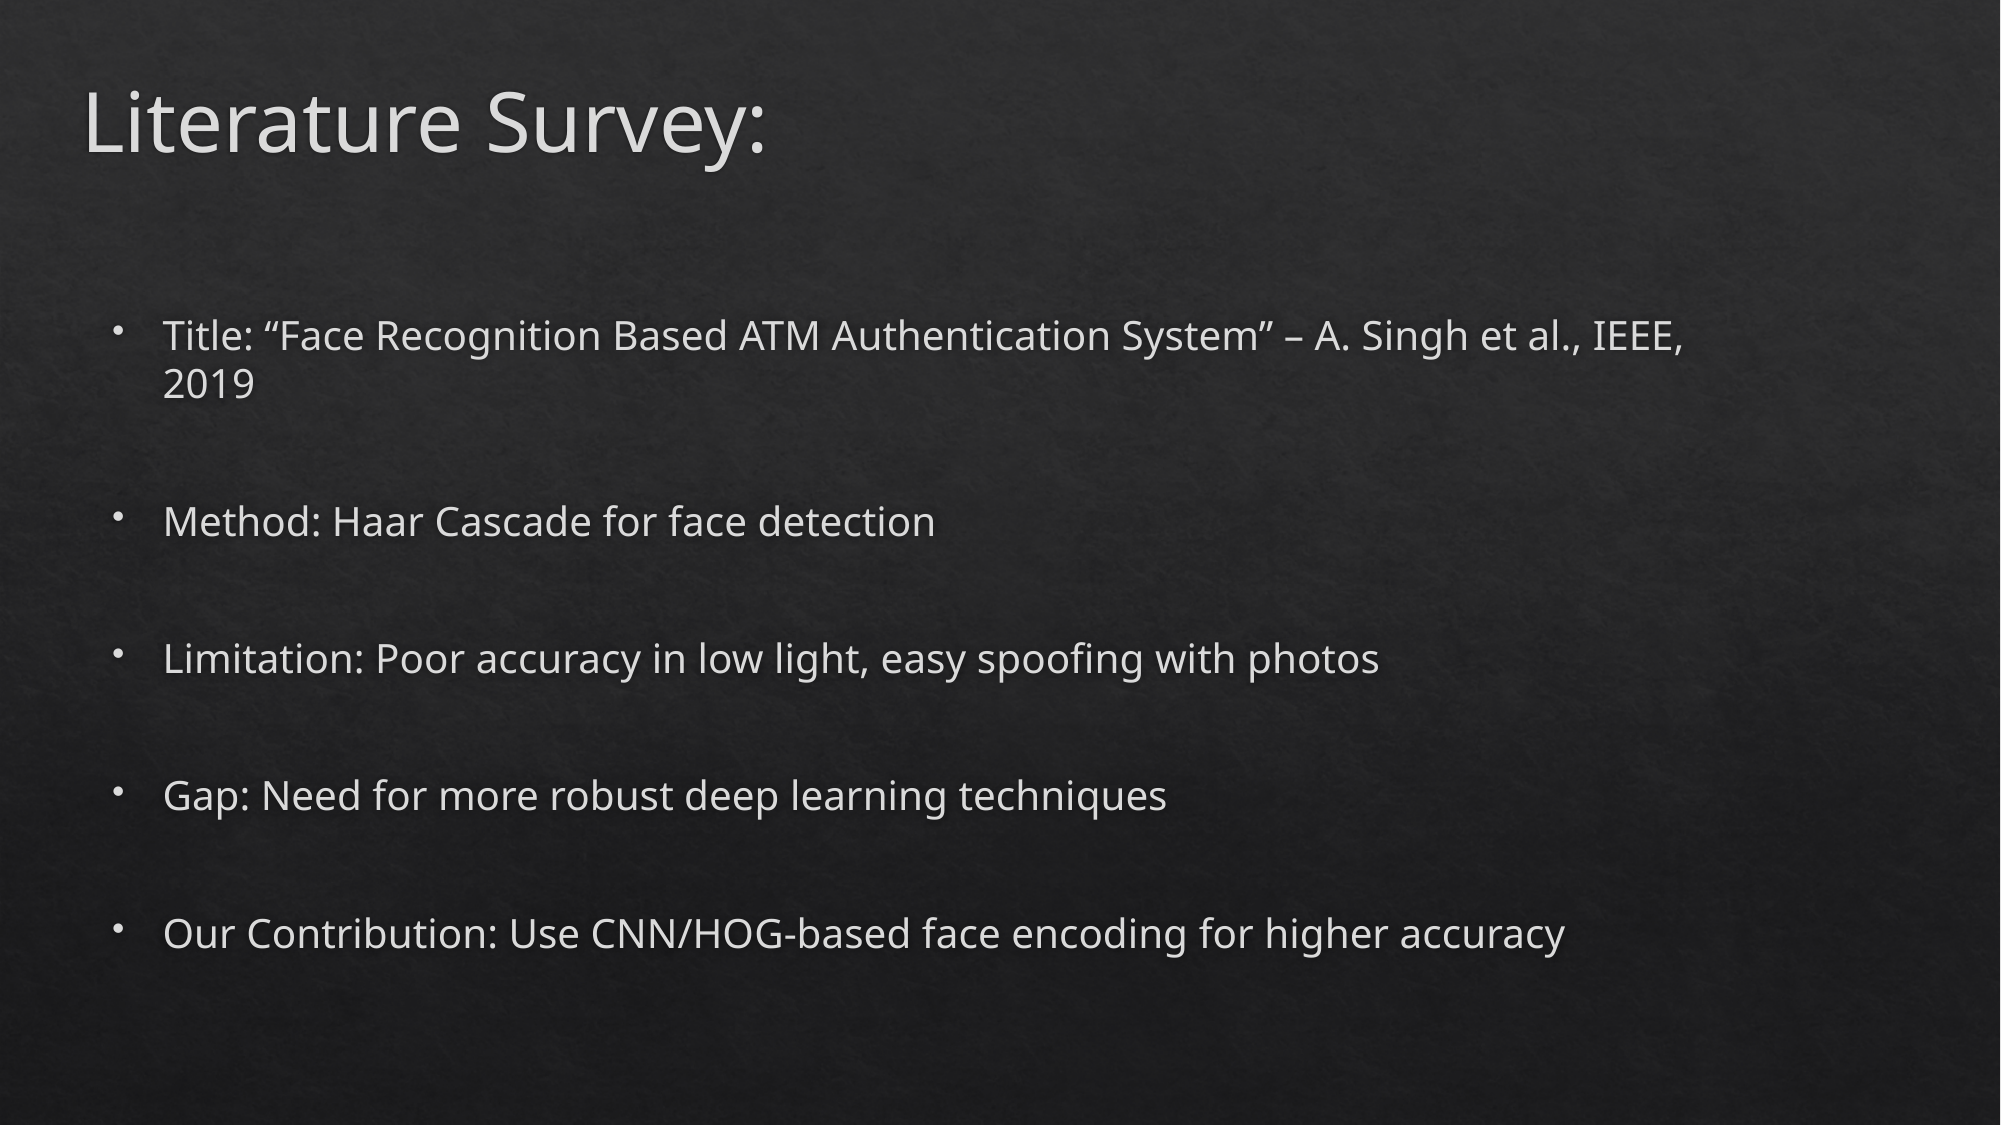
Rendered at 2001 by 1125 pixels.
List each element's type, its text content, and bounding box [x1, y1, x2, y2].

list Title: “Face Recognition Based ATM Authentication System” – A. Singh et al., IEEE, 2019 Method: Haar Cascade for face detection Limitation: Poor accuracy in low light, easy spoofing with photos Gap: Need for more robust deep learning techniques Our Contribution: Use CNN/HOG-based face encoding for higher accuracy [92, 302, 1792, 968]
title Literature Survey: [48, 39, 803, 199]
